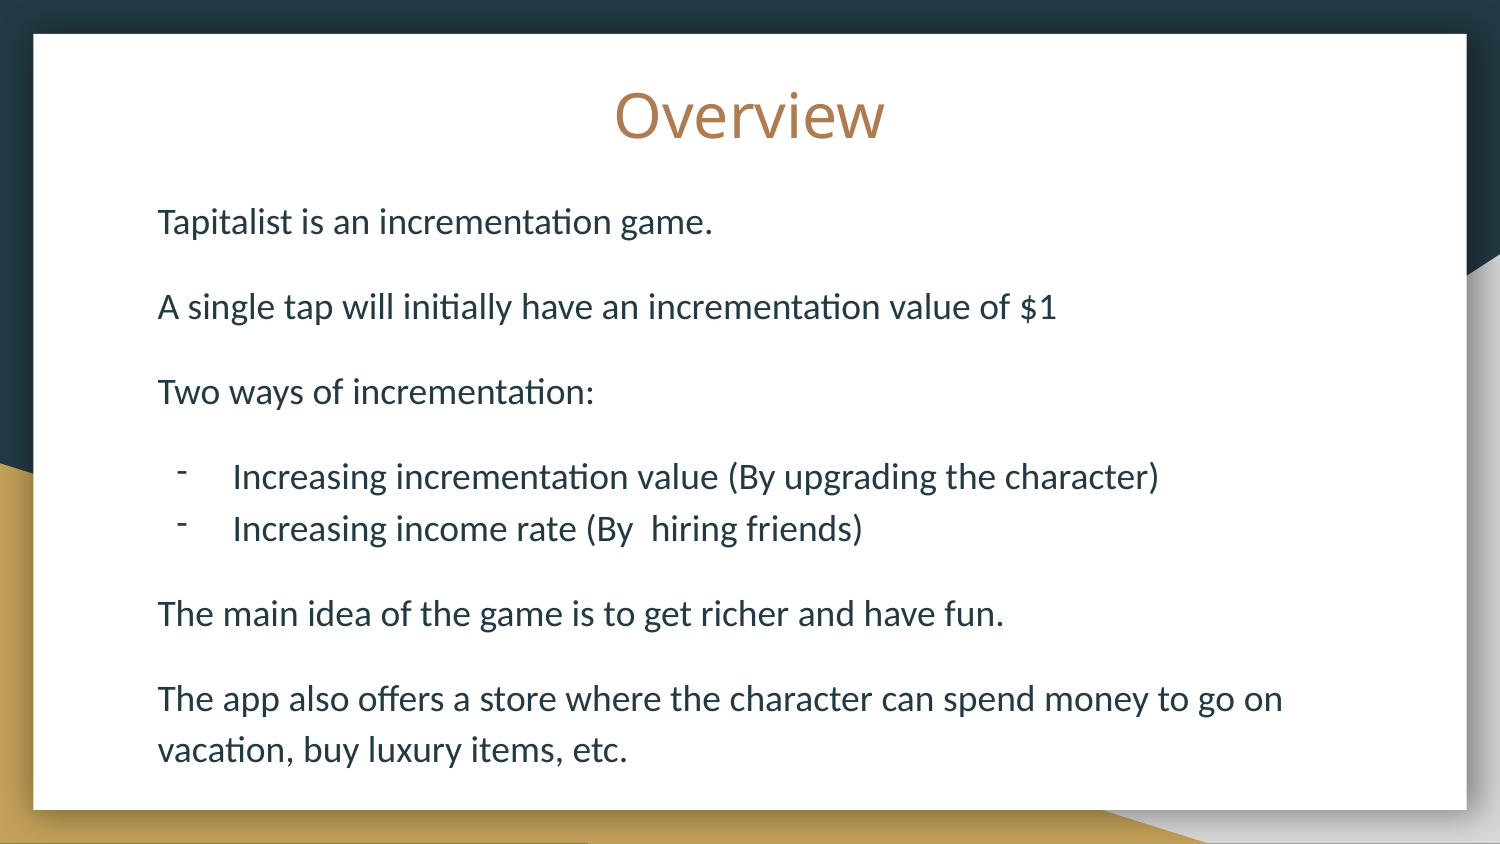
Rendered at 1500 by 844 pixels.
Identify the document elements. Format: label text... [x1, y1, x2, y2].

list Tapitalist is an incrementation game. A single tap will initially have an incrementation value of $1 Two ways of incrementation: Increasing incrementation value (By upgrading the character) Increasing income rate (By hiring friends) The main idea of the game is to get richer and have fun. The app also offers a store where the character can spend money to go on vacation, buy luxury items, etc. [142, 175, 1374, 577]
title Overview [134, 60, 1366, 218]
